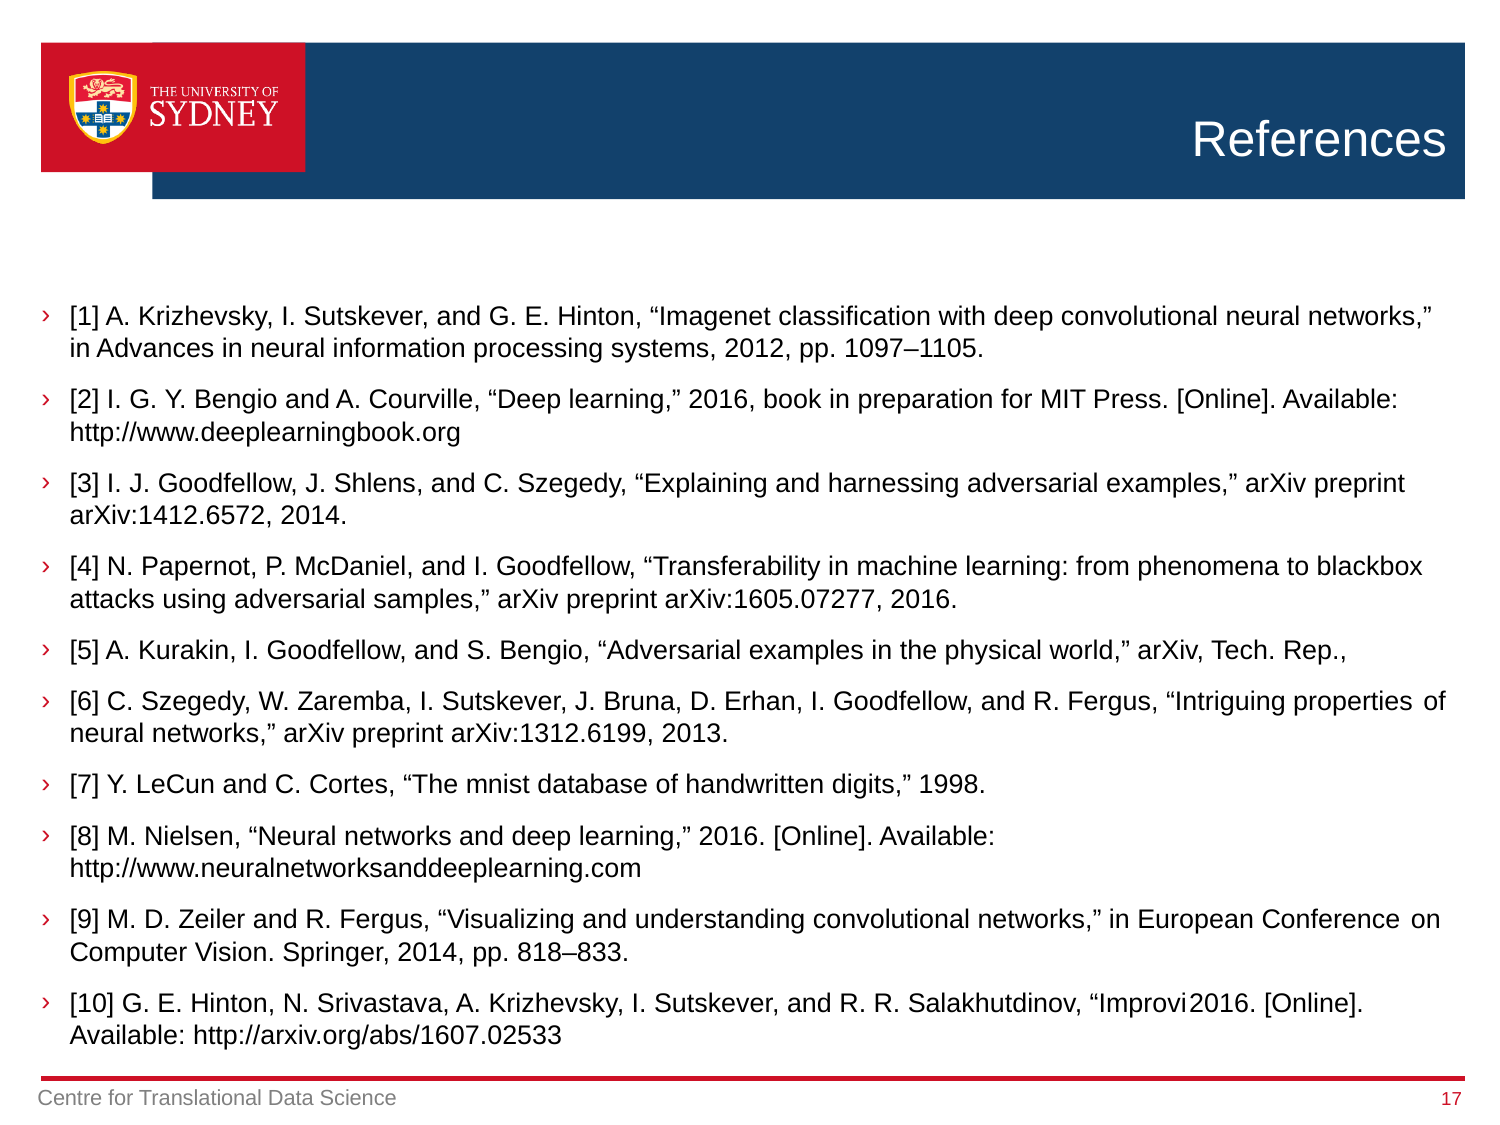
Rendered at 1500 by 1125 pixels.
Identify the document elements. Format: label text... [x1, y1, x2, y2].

title References [304, 70, 1463, 175]
picture [69, 71, 278, 144]
slide_number 17 [1421, 1080, 1463, 1116]
list [1] A. Krizhevsky, I. Sutskever, and G. E. Hinton, “Imagenet classification with deep convolutional neural networks,” in Advances in neural information processing systems, 2012, pp. 1097–1105. [2] I. G. Y. Bengio and A. Courville, “Deep learning,” 2016, book in preparation for MIT Press. [Online]. Available: http://www.deeplearningbook.org [3] I. J. Goodfellow, J. Shlens, and C. Szegedy, “Explaining and harnessing adversarial examples,” arXiv preprint arXiv:1412.6572, 2014. [4] N. Papernot, P. McDaniel, and I. Goodfellow, “Transferability in machine learning: from phenomena to blackbox attacks using adversarial samples,” arXiv preprint arXiv:1605.07277, 2016. [5] A. Kurakin, I. Goodfellow, and S. Bengio, “Adversarial examples in the physical world,” arXiv, Tech. Rep., [6] C. Szegedy, W. Zaremba, I. Sutskever, J. Bruna, D. Erhan, I. Goodfellow, and R. Fergus, “Intriguing properties of neural networks,” arXiv preprint arXiv:1312.6199, 2013. [7] Y. LeCun and C. Cortes, “The mnist database of handwritten digits,” 1998. [8] M. Nielsen, “Neural networks and deep learning,” 2016. [Online]. Available: http://www.neuralnetworksanddeeplearning.com [9] M. D. Zeiler and R. Fergus, “Visualizing and understanding convolutional networks,” in European Conference on Computer Vision. Springer, 2014, pp. 818–833. [10] G. E. Hinton, N. Srivastava, A. Krizhevsky, I. Sutskever, and R. R. Salakhutdinov, “Improvi2016. [Online]. Available: http://arxiv.org/abs/1607.02533 [41, 290, 1463, 1059]
